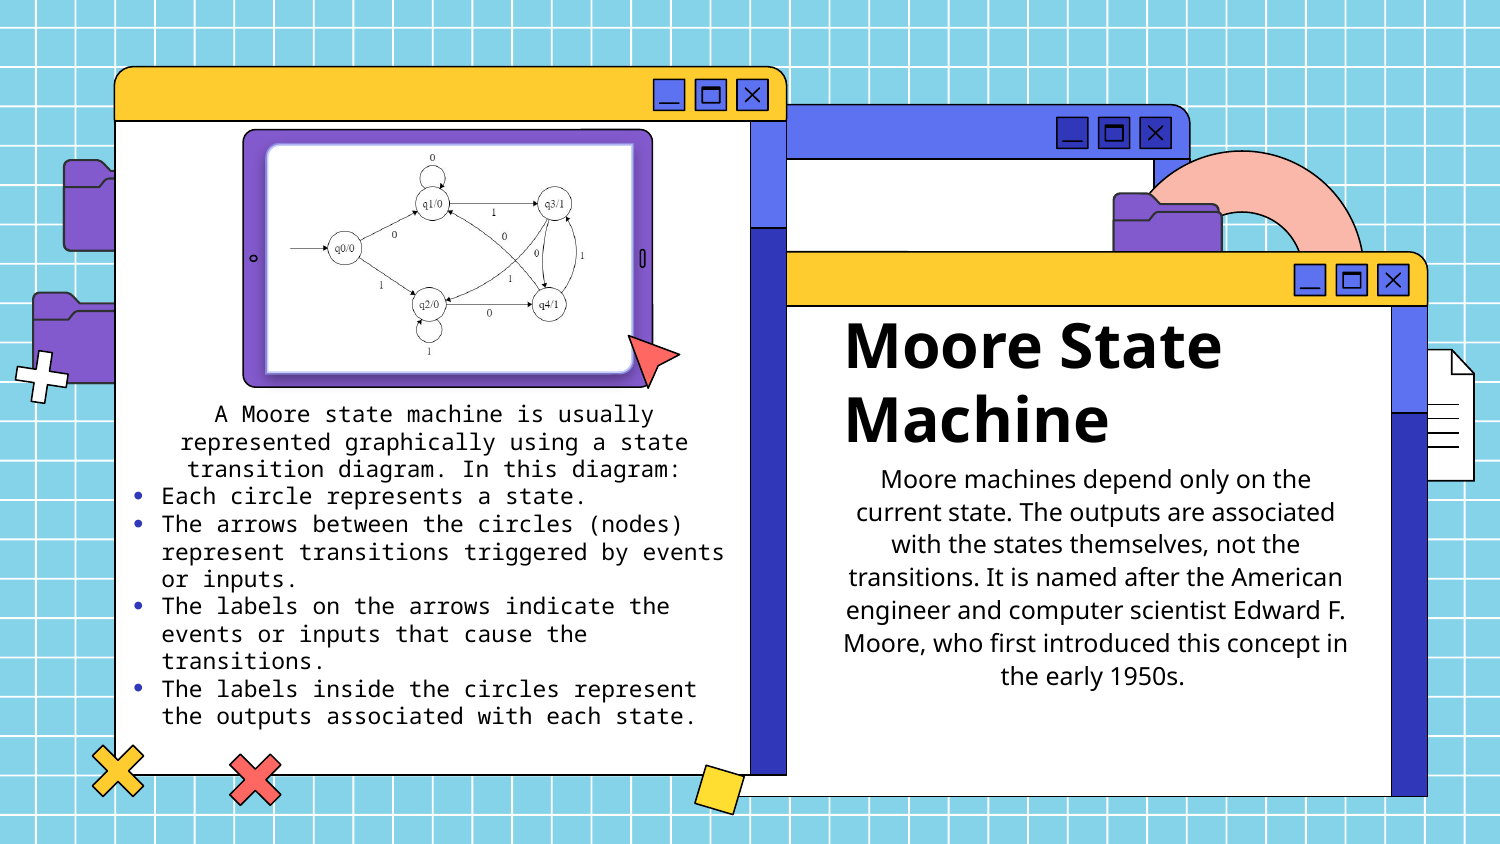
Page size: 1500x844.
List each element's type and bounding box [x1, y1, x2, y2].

text_box [114, 66, 787, 776]
text_box [793, 104, 1191, 250]
text_box [31, 291, 109, 385]
text_box [318, 382, 577, 464]
text_box [1112, 192, 1224, 250]
text_box [62, 158, 109, 253]
text_box [229, 784, 281, 806]
text_box [92, 745, 117, 797]
text_box [694, 784, 736, 815]
text_box [318, 53, 577, 142]
text_box [1196, 151, 1362, 250]
text_box [15, 366, 26, 382]
picture [266, 144, 633, 374]
text_box [120, 784, 144, 797]
text_box [31, 392, 47, 404]
text_box [1433, 348, 1475, 482]
text_box [711, 251, 1428, 797]
